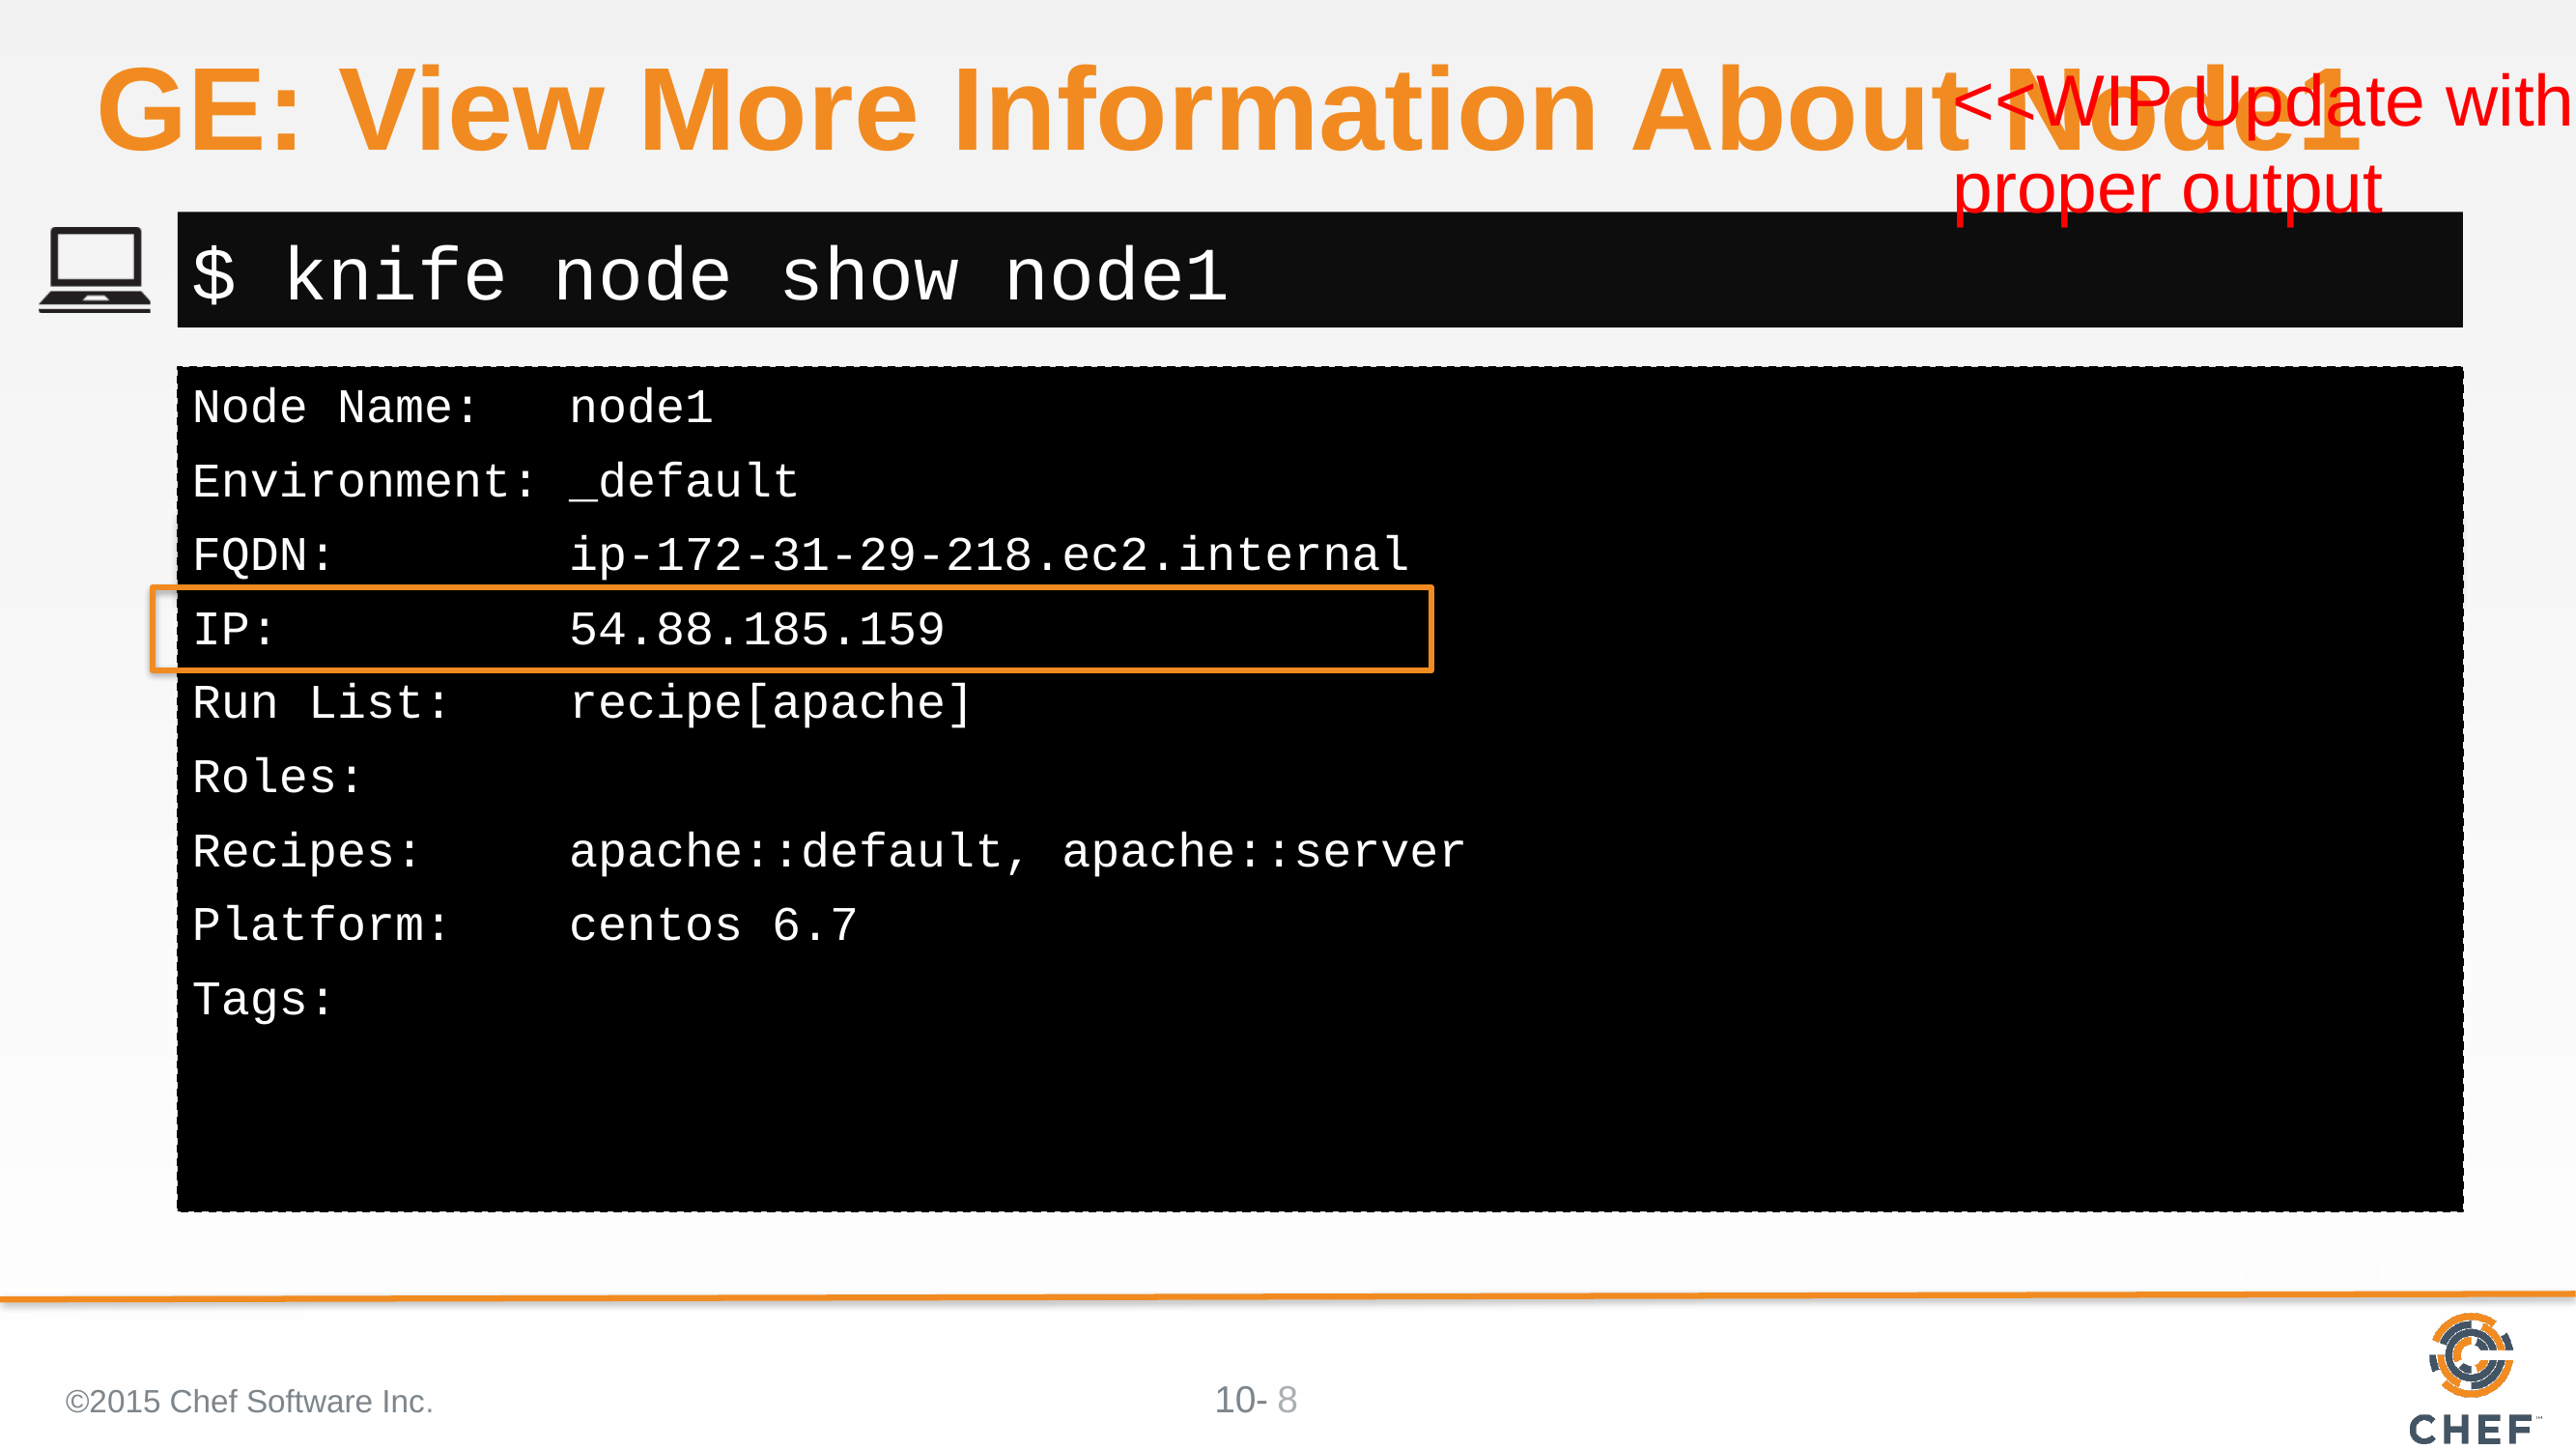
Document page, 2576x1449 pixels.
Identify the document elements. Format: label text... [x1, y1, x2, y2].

text_box <<WIP Update with proper output [1938, 39, 2576, 372]
slide_number 8 [998, 1359, 1578, 1437]
picture [2399, 1297, 2550, 1449]
footer ©2015 Chef Software Inc. [51, 1359, 952, 1440]
list $ knife node show node1 [177, 212, 1938, 327]
text_box [152, 586, 1431, 671]
title GE: View More Information About Node1 [96, 48, 1938, 180]
list Node Name: node1 Environment: _default FQDN: ip-172-31-29-218.ec2.internal IP: 54.88.185.159 Run List: recipe[apache] Roles: Recipes: apache::default, apache::server Platform: centos 6.7 Tags: [177, 366, 2464, 1212]
